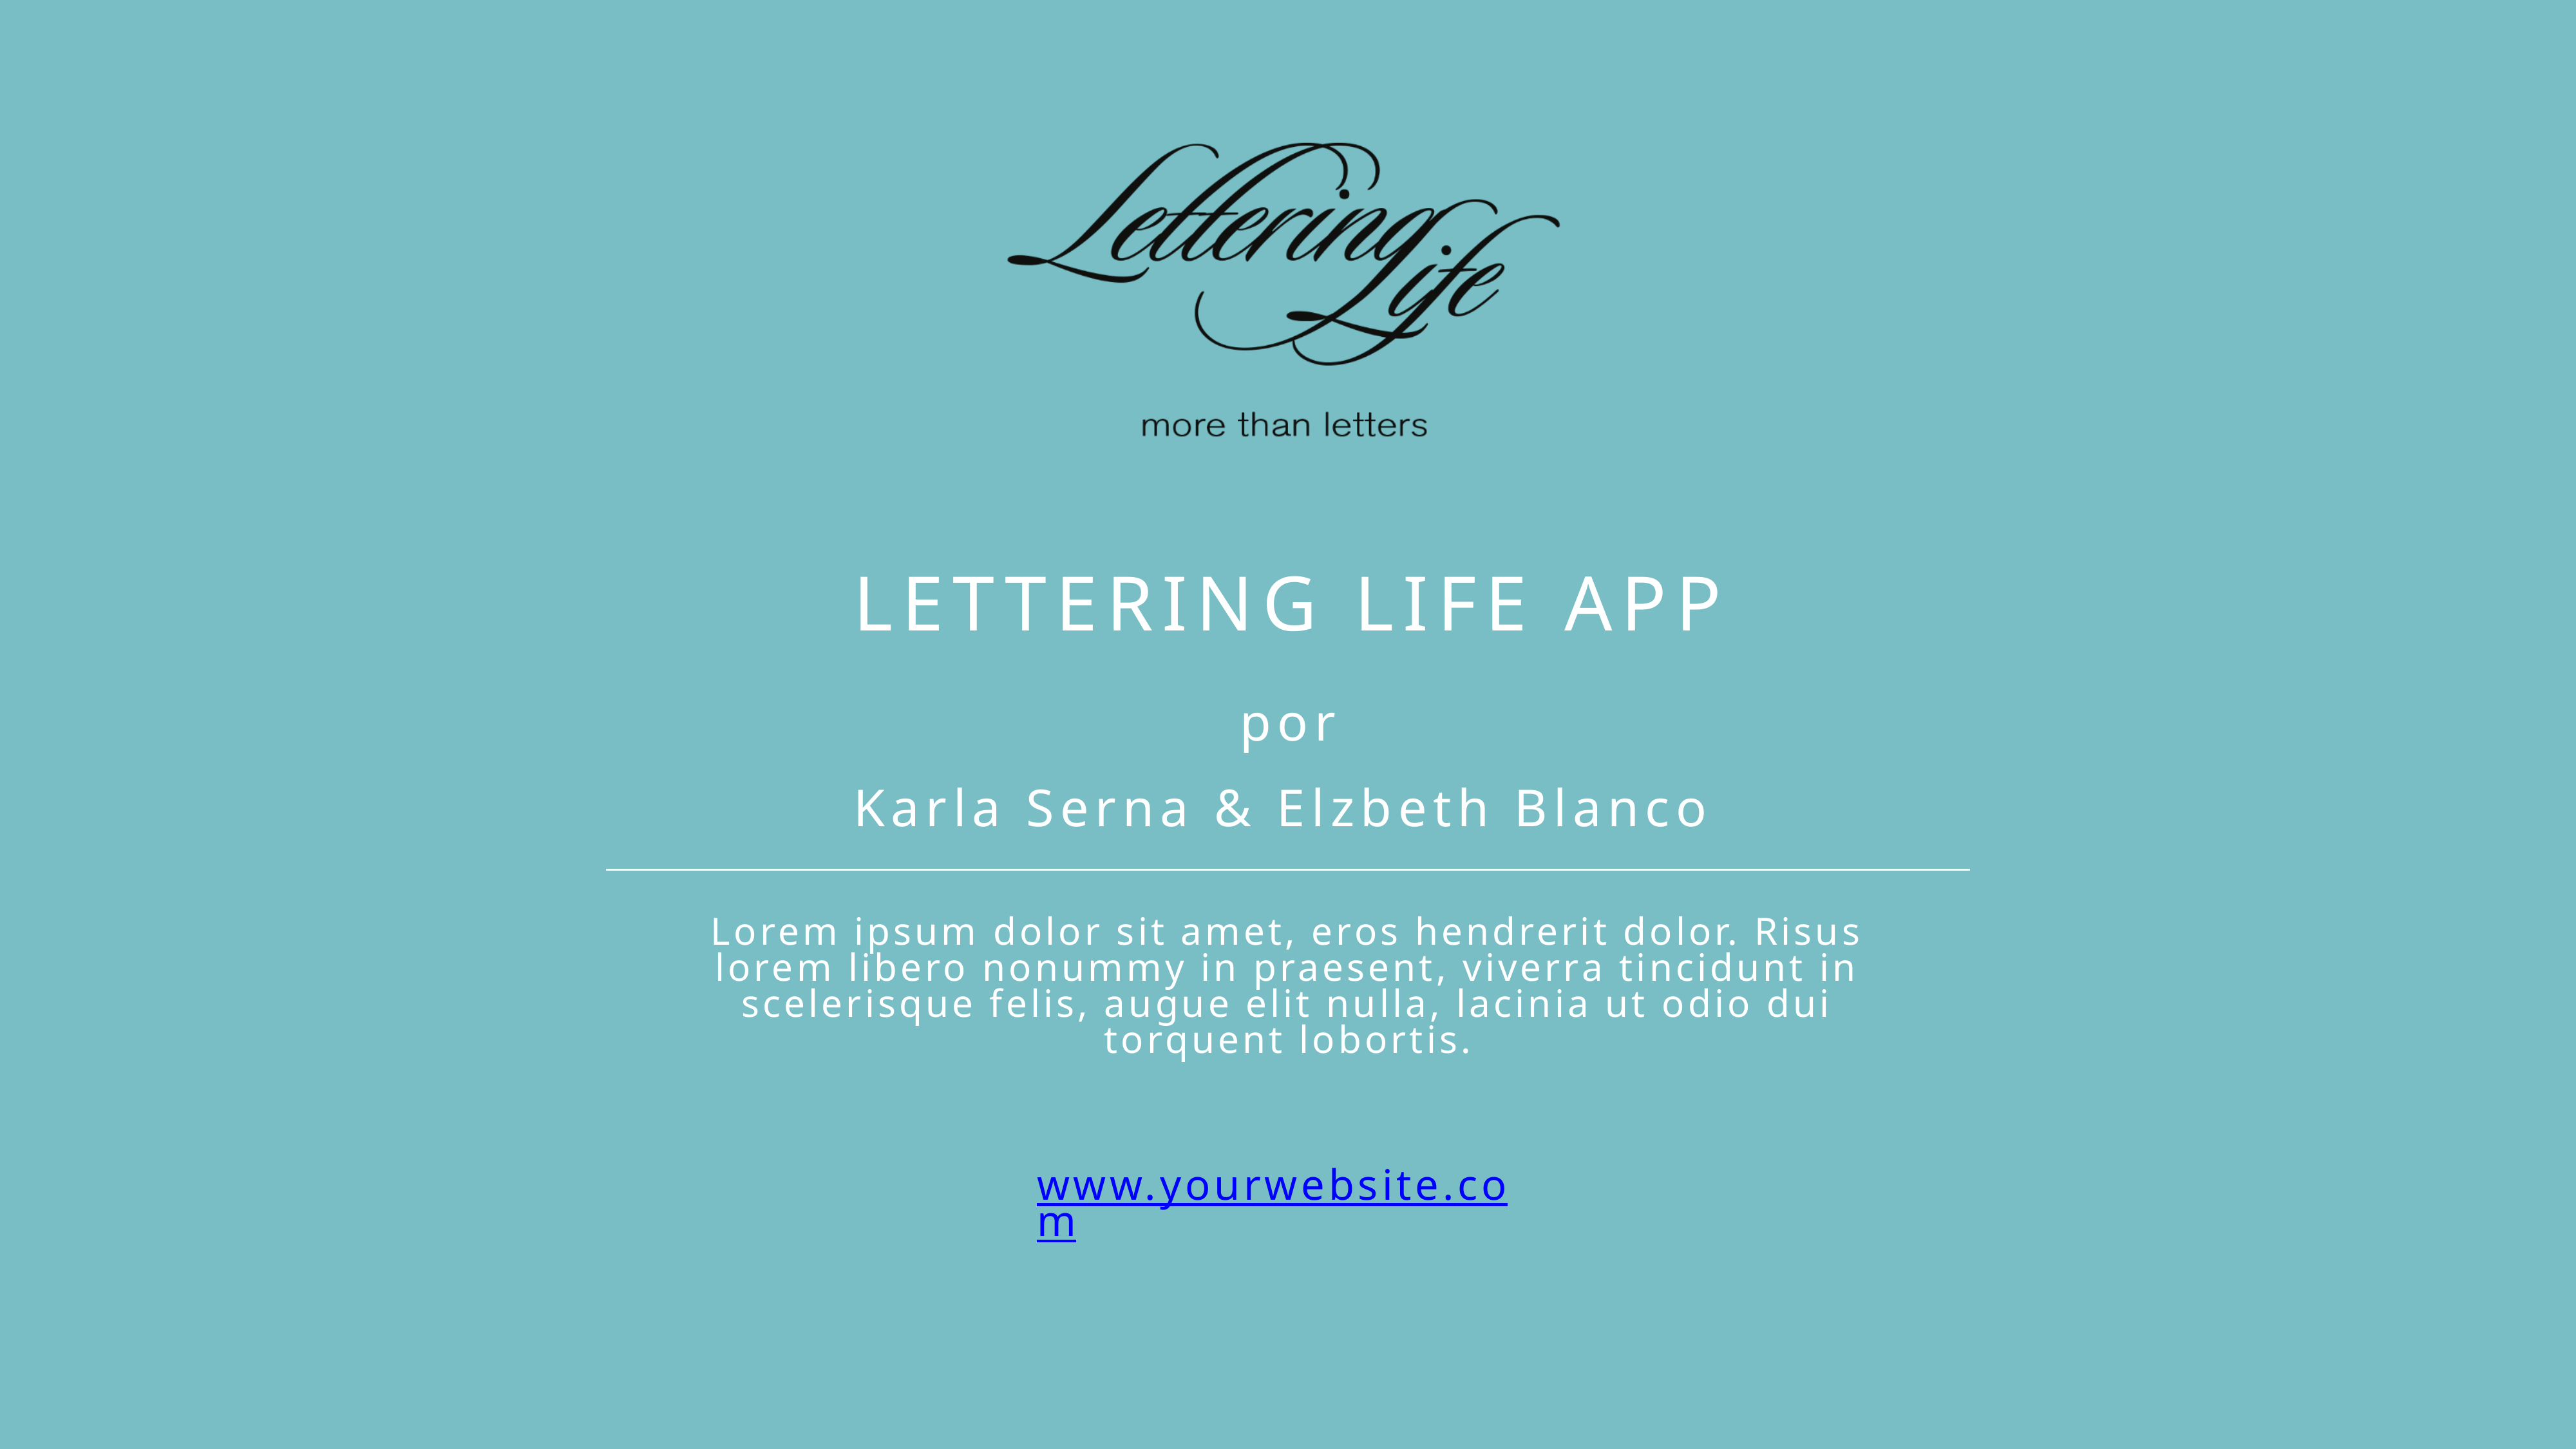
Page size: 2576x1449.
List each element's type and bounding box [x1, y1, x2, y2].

text_box [605, 547, 1971, 1245]
picture [971, 62, 1604, 486]
